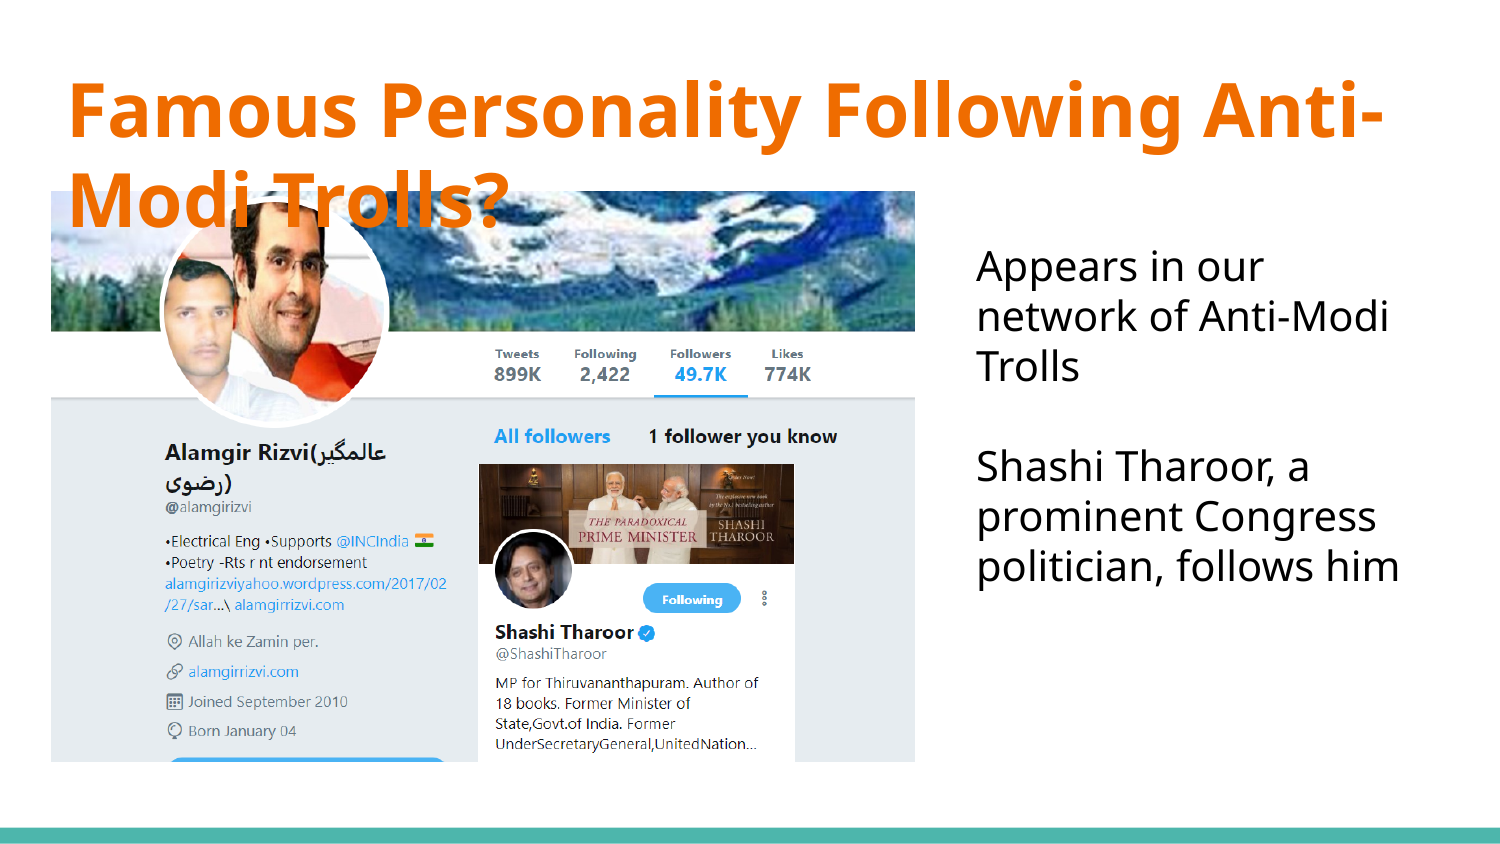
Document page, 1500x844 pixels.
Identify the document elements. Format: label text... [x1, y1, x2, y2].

text_box Appears in our network of Anti-Modi Trolls Shashi Tharoor, a prominent Congress politician, follows him [961, 224, 1449, 591]
picture [50, 191, 915, 762]
title Famous Personality Following Anti-Modi Trolls? [51, 48, 1449, 164]
